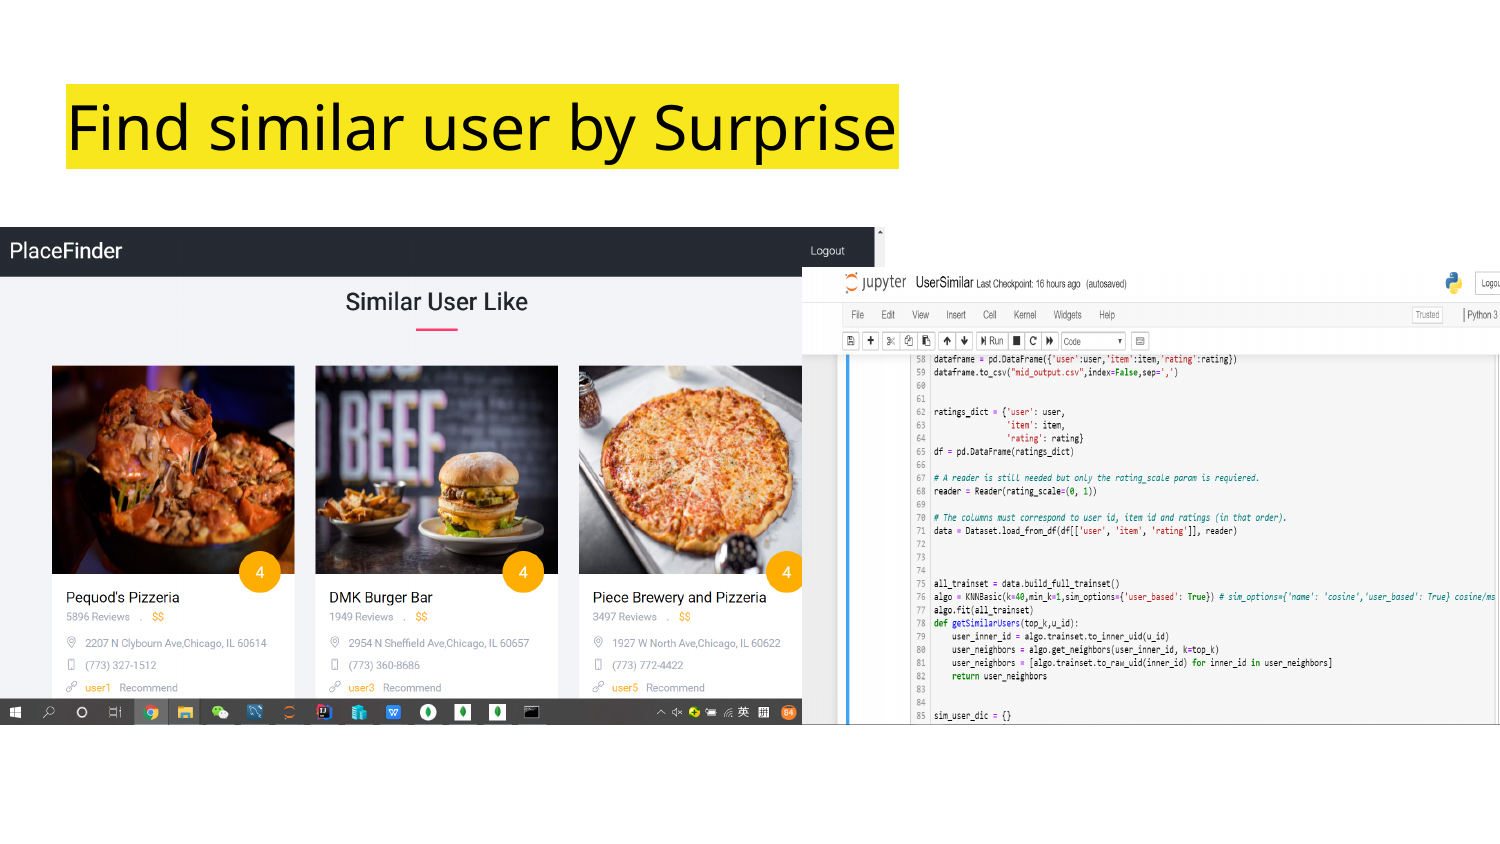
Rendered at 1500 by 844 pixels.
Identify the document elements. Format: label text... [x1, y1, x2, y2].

title Find similar user by Surprise [51, 72, 1449, 167]
picture [0, 227, 1500, 725]
